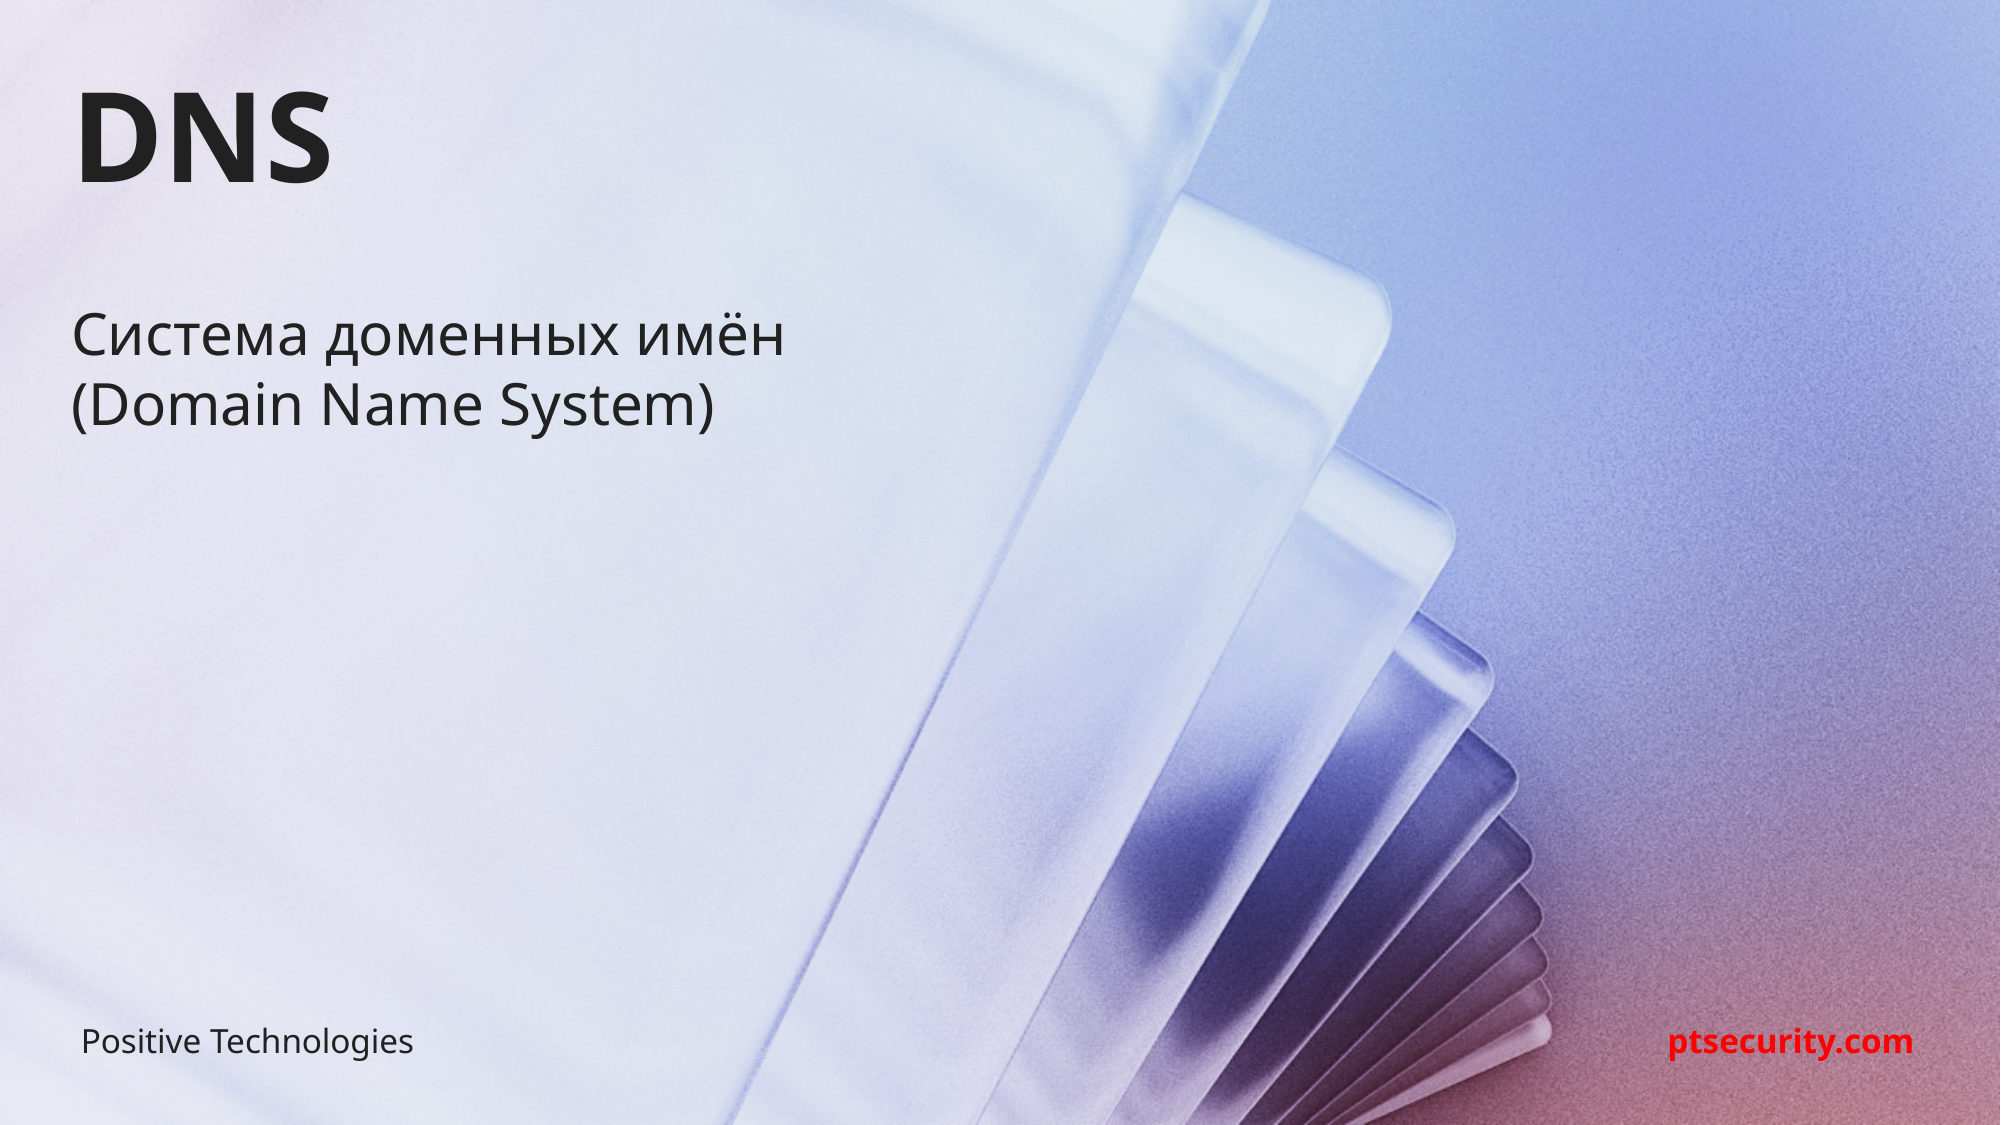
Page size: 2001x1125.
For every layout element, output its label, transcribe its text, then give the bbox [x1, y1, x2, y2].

list Система доменных имён (Domain Name System) [56, 289, 869, 803]
picture [0, 0, 2000, 1125]
title DNS [56, 62, 1029, 377]
